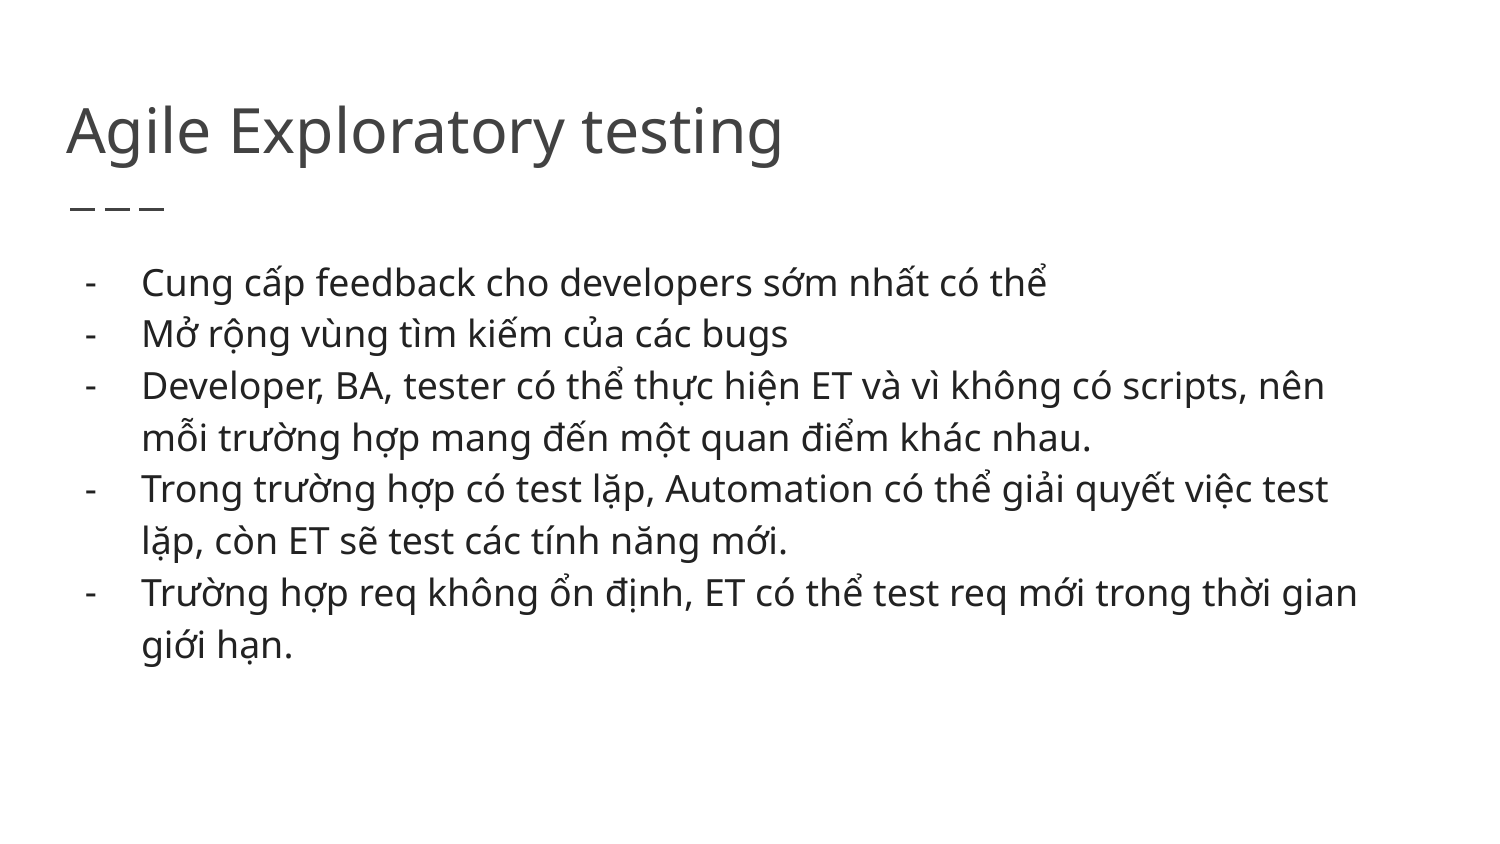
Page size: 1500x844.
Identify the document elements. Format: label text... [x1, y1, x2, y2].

list Cung cấp feedback cho developers sớm nhất có thể Mở rộng vùng tìm kiếm của các bugs Developer, BA, tester có thể thực hiện ET và vì không có scripts, nên mỗi trường hợp mang đến một quan điểm khác nhau. Trong trường hợp có test lặp, Automation có thể giải quyết việc test lặp, còn ET sẽ test các tính năng mới. Trường hợp req không ổn định, ET có thể test req mới trong thời gian giới hạn. [51, 236, 1407, 746]
title Agile Exploratory testing [51, 61, 1449, 182]
